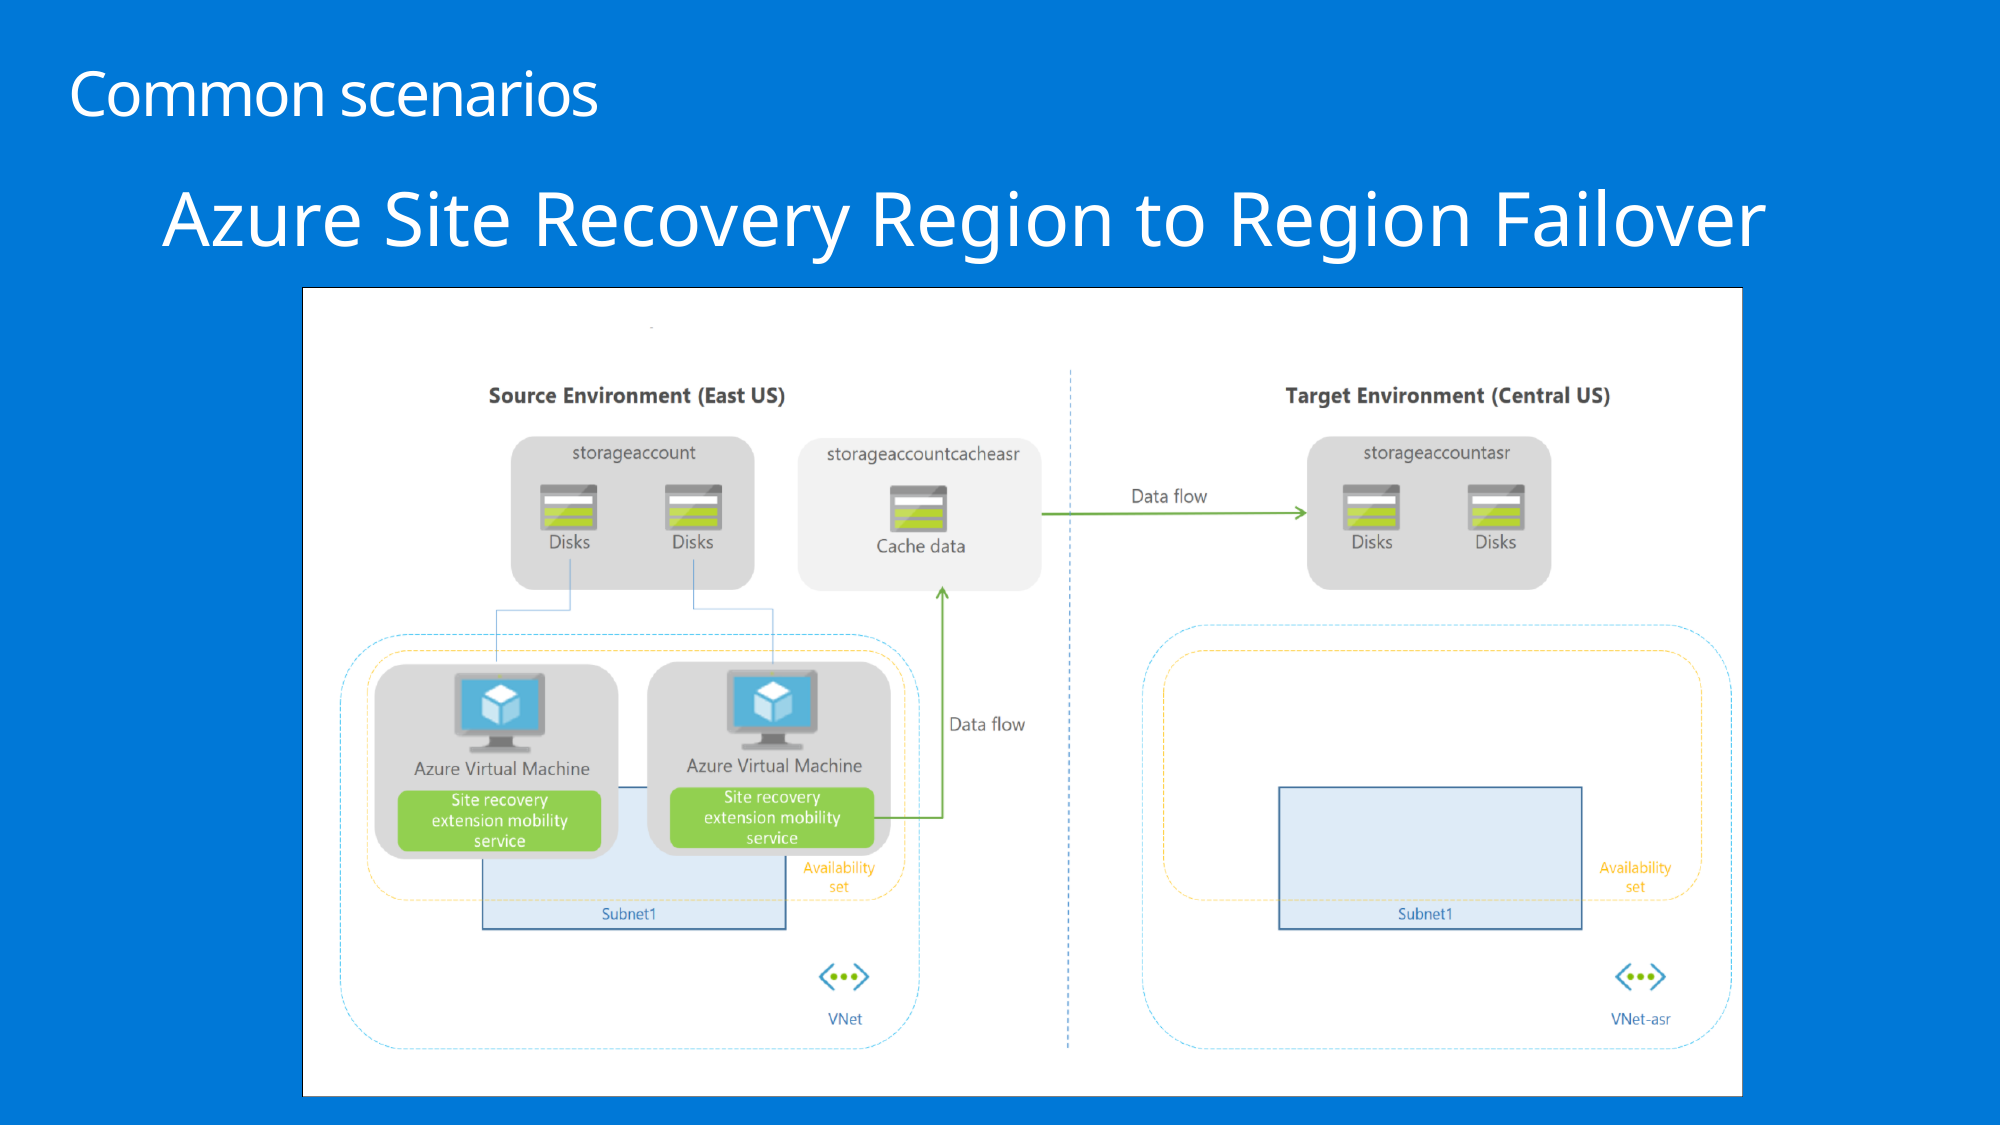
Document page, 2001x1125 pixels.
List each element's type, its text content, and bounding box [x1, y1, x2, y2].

text_box Azure Site Recovery Region to Region Failover [124, 157, 1807, 287]
title Common scenarios [44, 47, 1957, 196]
picture [302, 287, 1743, 1098]
